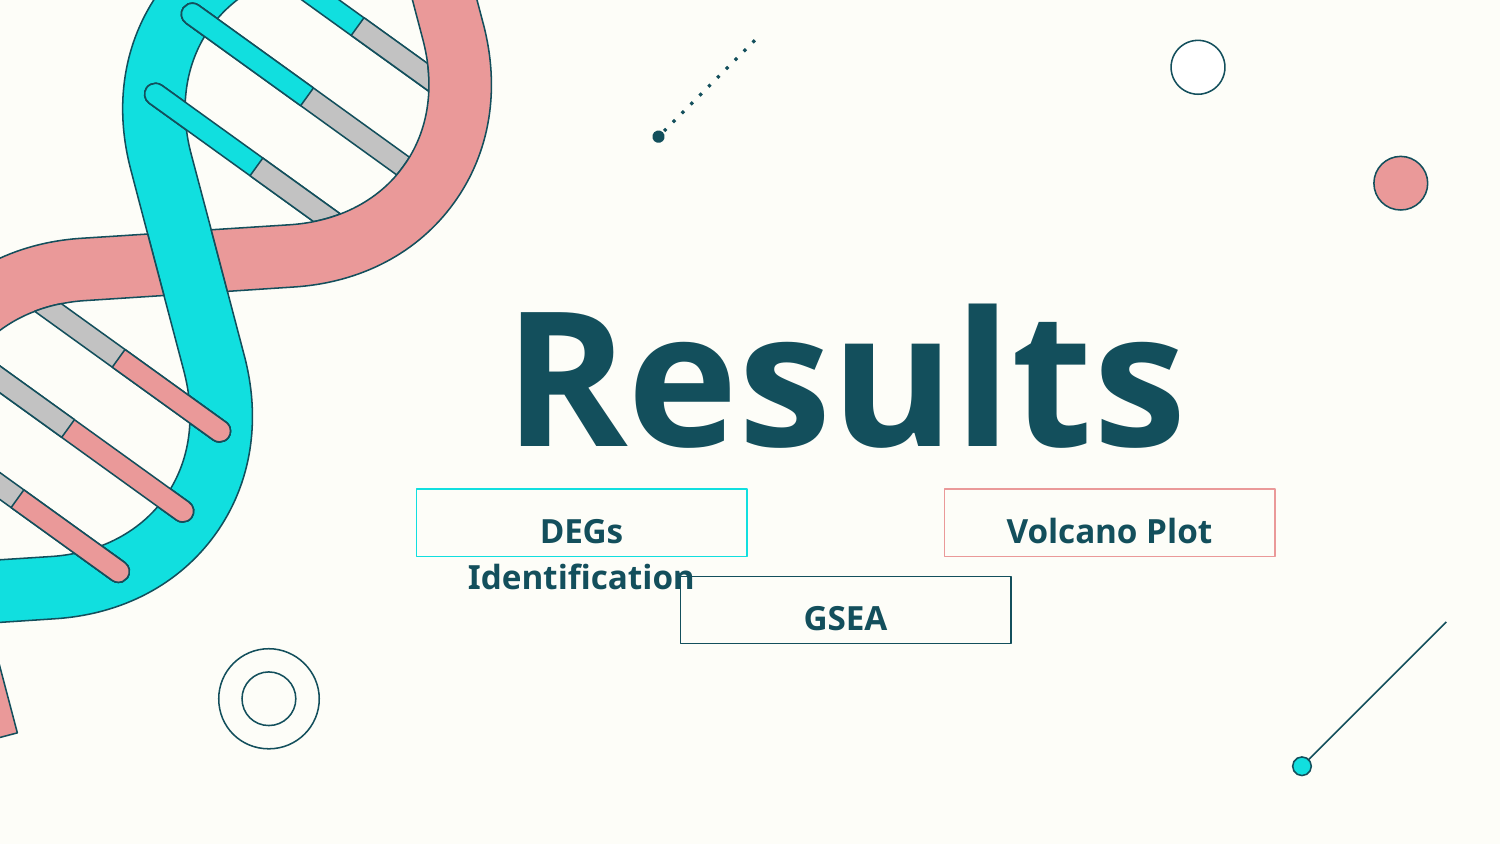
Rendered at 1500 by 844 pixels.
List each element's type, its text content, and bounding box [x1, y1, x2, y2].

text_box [218, 648, 320, 750]
title Results [584, 210, 1275, 470]
list DEGs Identification [584, 488, 748, 557]
list Volcano Plot [944, 488, 1276, 557]
list GSEA [680, 576, 1012, 644]
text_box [0, 0, 580, 750]
